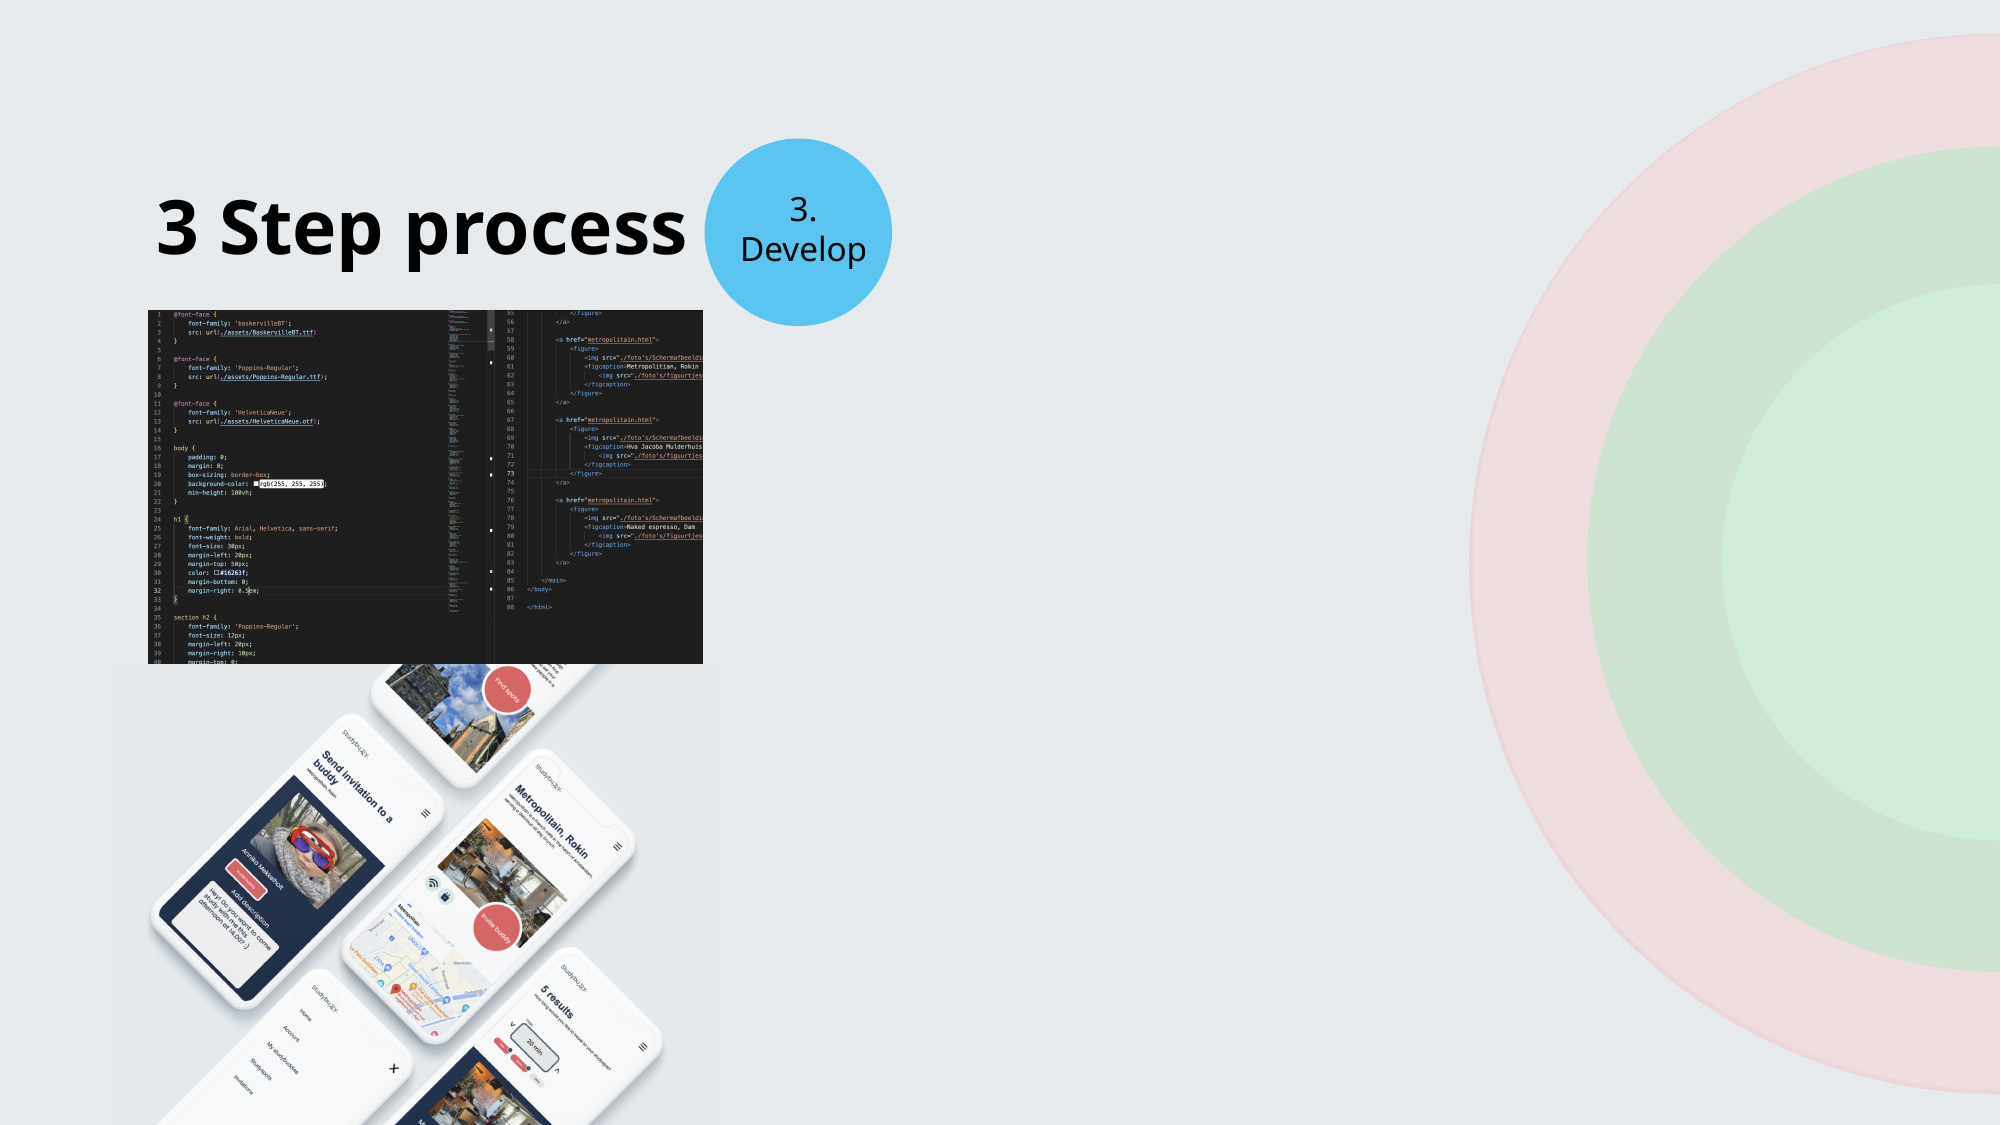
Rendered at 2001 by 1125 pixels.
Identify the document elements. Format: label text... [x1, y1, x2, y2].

text_box [718, 137, 879, 181]
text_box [108, 310, 725, 1125]
text_box [703, 195, 711, 270]
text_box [1472, 35, 2000, 1090]
text_box 3 Step process [141, 171, 709, 277]
text_box [1923, 1090, 2000, 1096]
text_box [714, 276, 883, 328]
text_box [1467, 498, 1472, 630]
text_box 3. Develop [711, 181, 896, 276]
